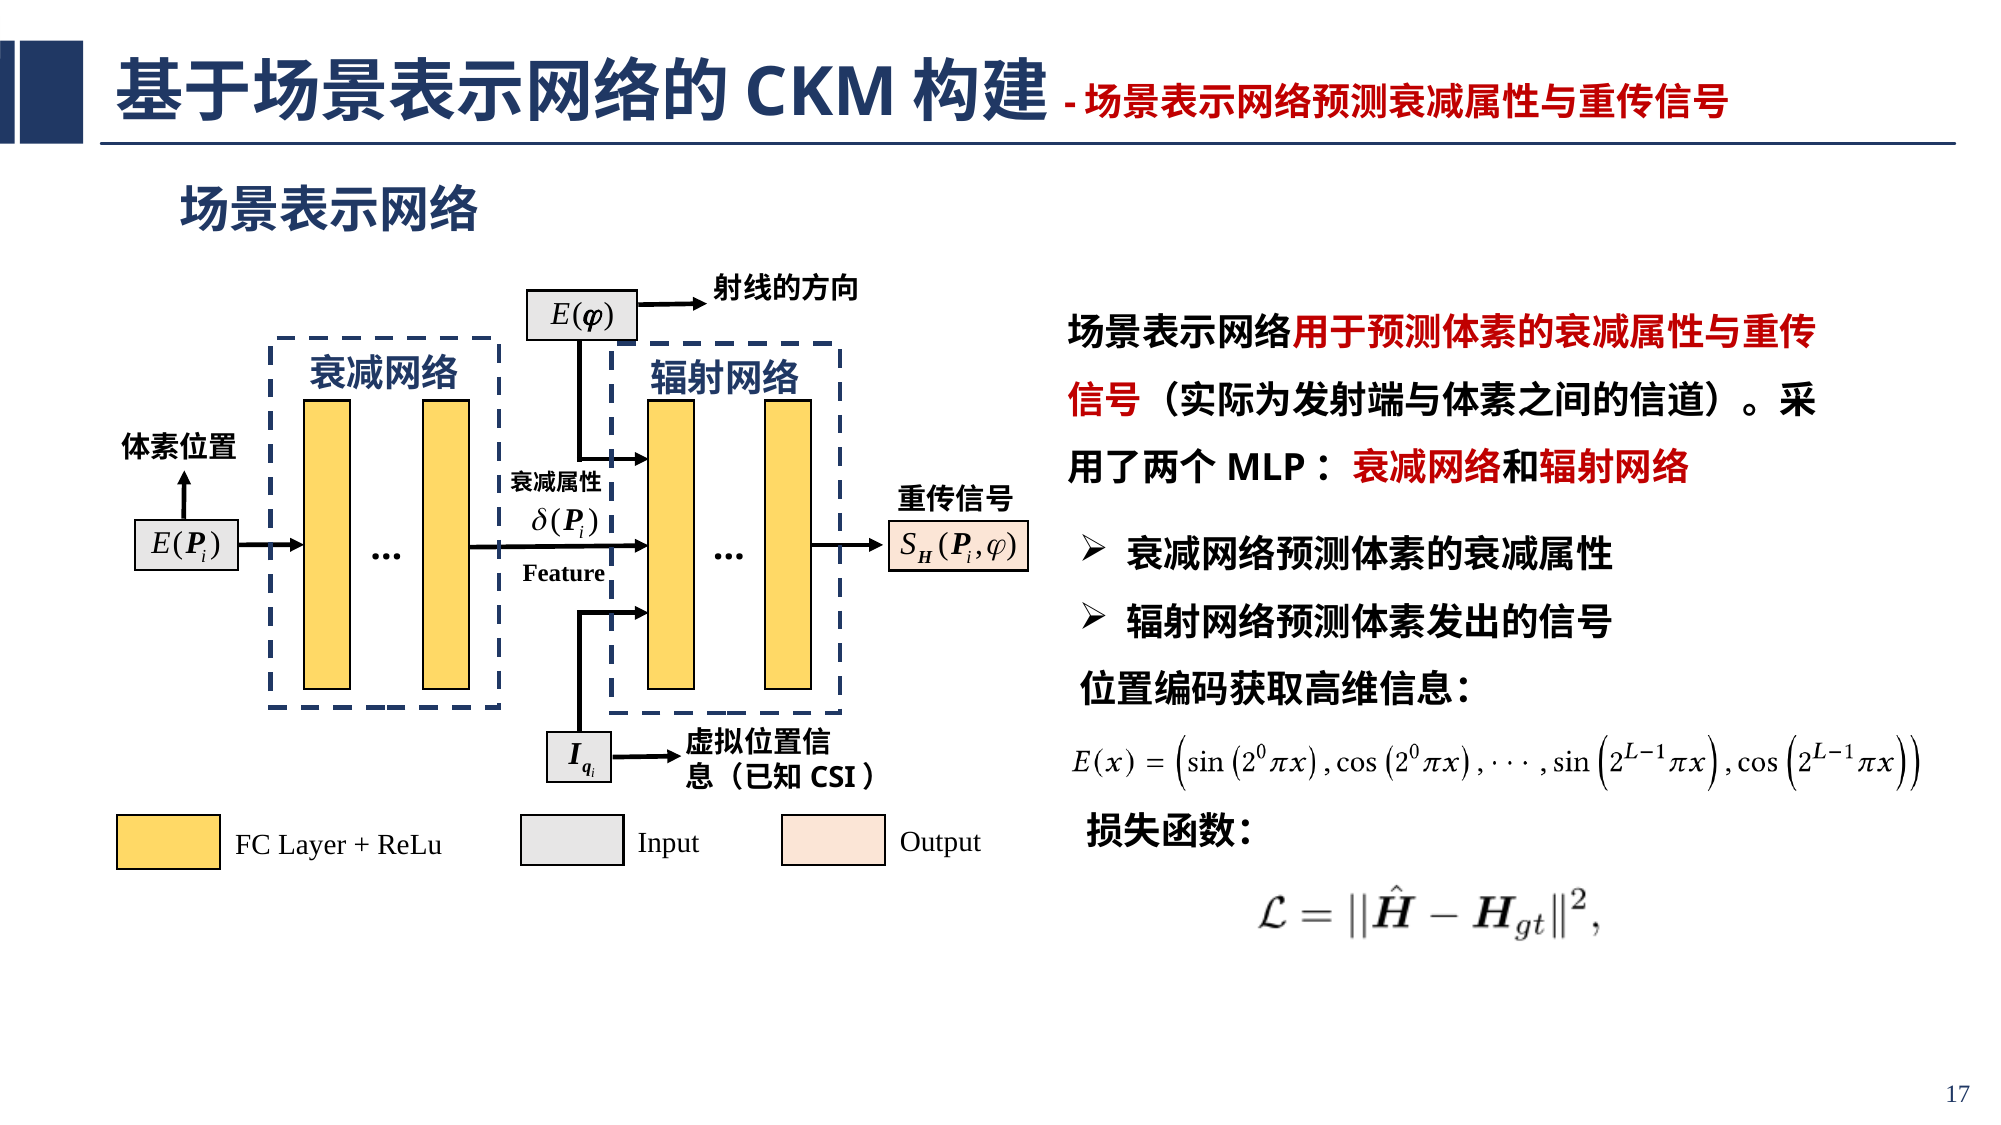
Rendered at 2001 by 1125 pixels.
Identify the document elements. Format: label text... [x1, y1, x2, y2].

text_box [145, 522, 228, 570]
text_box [562, 732, 602, 783]
text_box 衰减属性 [496, 460, 632, 503]
picture [1064, 735, 1930, 800]
text_box [1022, 523, 1029, 572]
text_box [269, 337, 500, 709]
text_box 衰减网络 [294, 341, 496, 402]
title 基于场景表示网络的CKM构建-场景表示网络预测衰减属性与重传信号 [100, 33, 1822, 154]
text_box 虚拟位置信 息（已知CSI） [671, 716, 962, 801]
text_box [610, 342, 841, 714]
text_box 场景表示网络 [164, 169, 695, 245]
text_box [526, 289, 638, 341]
text_box 场景表示网络用于预测体素的衰减属性与重传信号（实际为发射端与体素之间的信道）。采用了两个MLP：衰减网络和辐射网络 [1052, 278, 1852, 496]
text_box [781, 814, 1001, 866]
text_box Feature [507, 549, 632, 595]
text_box [888, 523, 895, 572]
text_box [117, 814, 460, 869]
text_box [546, 731, 579, 783]
text_box [580, 731, 612, 783]
text_box 体素位置 [106, 420, 321, 471]
picture [1227, 868, 1620, 949]
text_box [117, 497, 181, 558]
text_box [544, 295, 619, 338]
text_box 射线的方向 [699, 262, 914, 312]
text_box [187, 497, 195, 519]
text_box 辐射网络 [635, 346, 837, 407]
slide_number 17 [1535, 1062, 1986, 1123]
text_box [134, 519, 239, 571]
text_box 损失函数： [1071, 800, 1498, 860]
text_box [895, 523, 1022, 572]
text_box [526, 498, 604, 547]
text_box 重传信号 [882, 473, 1053, 523]
text_box 衰减网络预测体素的衰减属性 辐射网络预测体素发出的信号 [1064, 500, 1864, 651]
text_box 位置编码获取高维信息： [1064, 657, 1490, 718]
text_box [520, 814, 721, 867]
